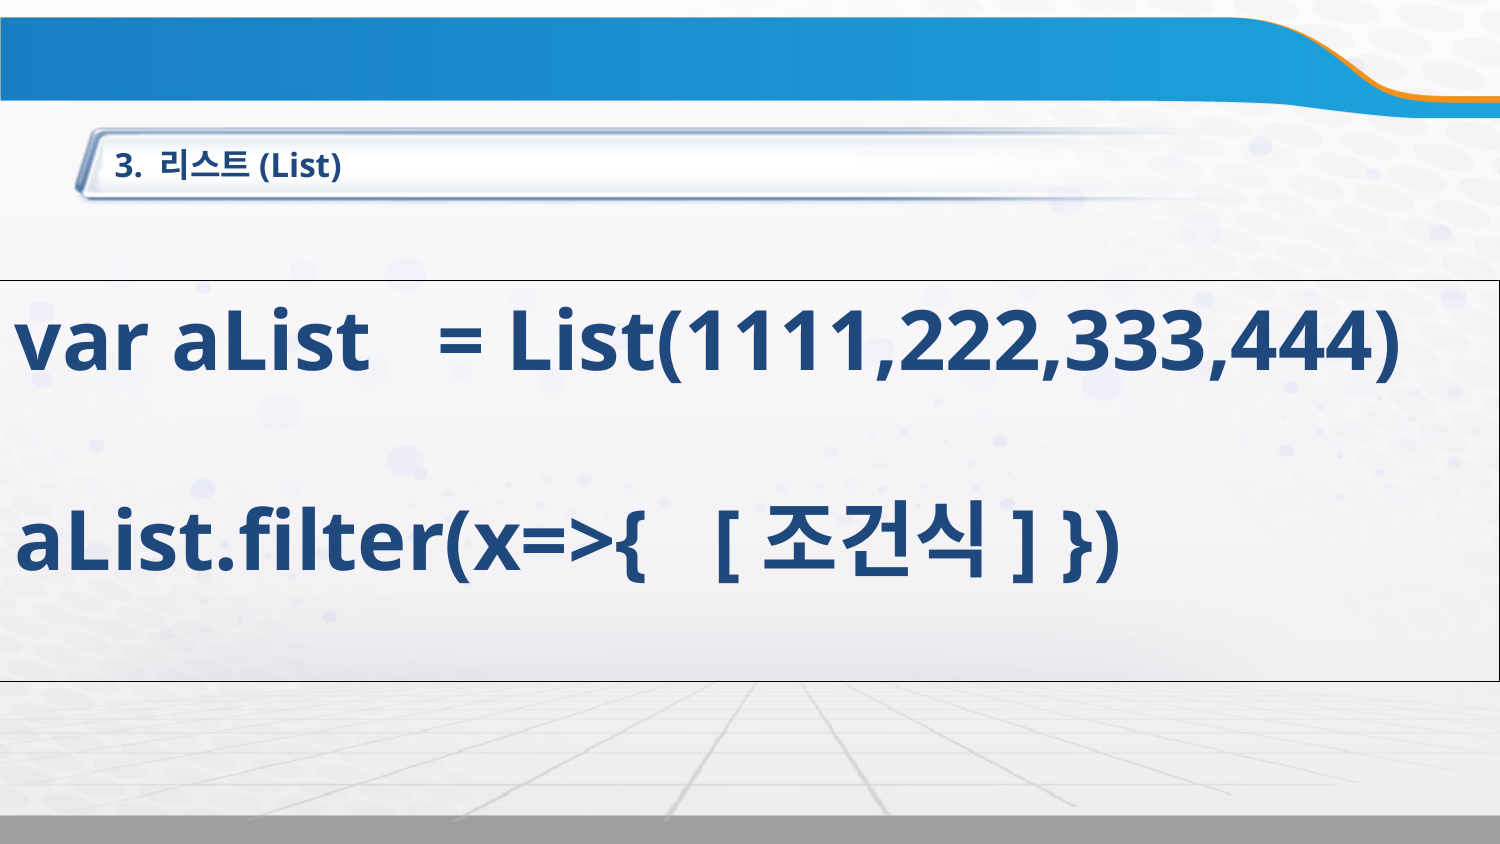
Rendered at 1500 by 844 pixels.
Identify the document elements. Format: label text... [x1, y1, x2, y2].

text_box 3. Scala 자료형 [29, 0, 1175, 103]
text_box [74, 126, 1289, 208]
picture [0, 0, 1500, 280]
text_box var aList = List(1111,222,333,444) aList.filter(x=>{ [조건식] }) [0, 280, 1500, 682]
picture [0, 682, 1500, 844]
